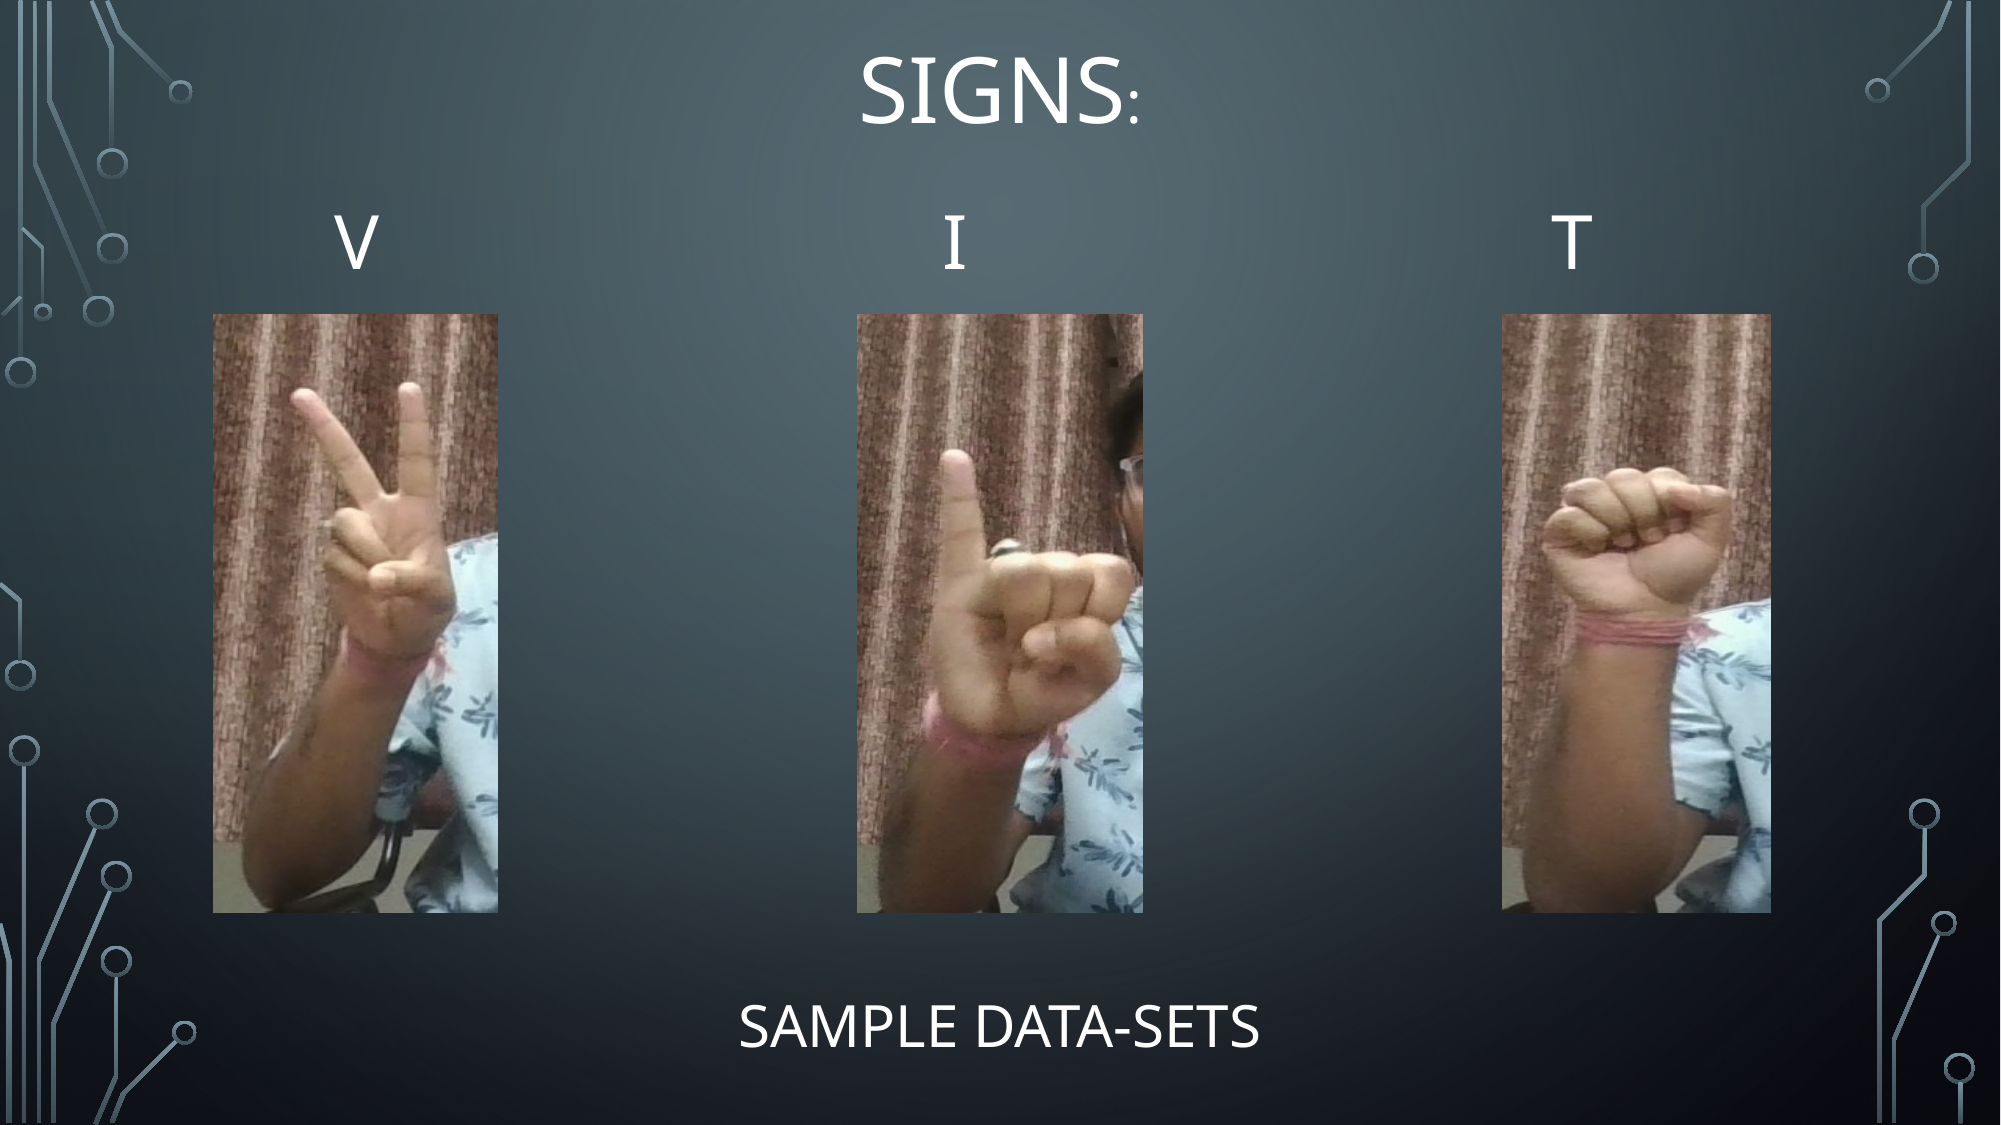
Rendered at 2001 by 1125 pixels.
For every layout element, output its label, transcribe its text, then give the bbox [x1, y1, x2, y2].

picture [857, 313, 1143, 913]
text_box SIGNS: [843, 24, 1157, 149]
picture [1502, 313, 1771, 913]
title V I t [104, 178, 1881, 312]
text_box SAMPLE DATA-SETS [723, 982, 1277, 1067]
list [213, 313, 498, 913]
